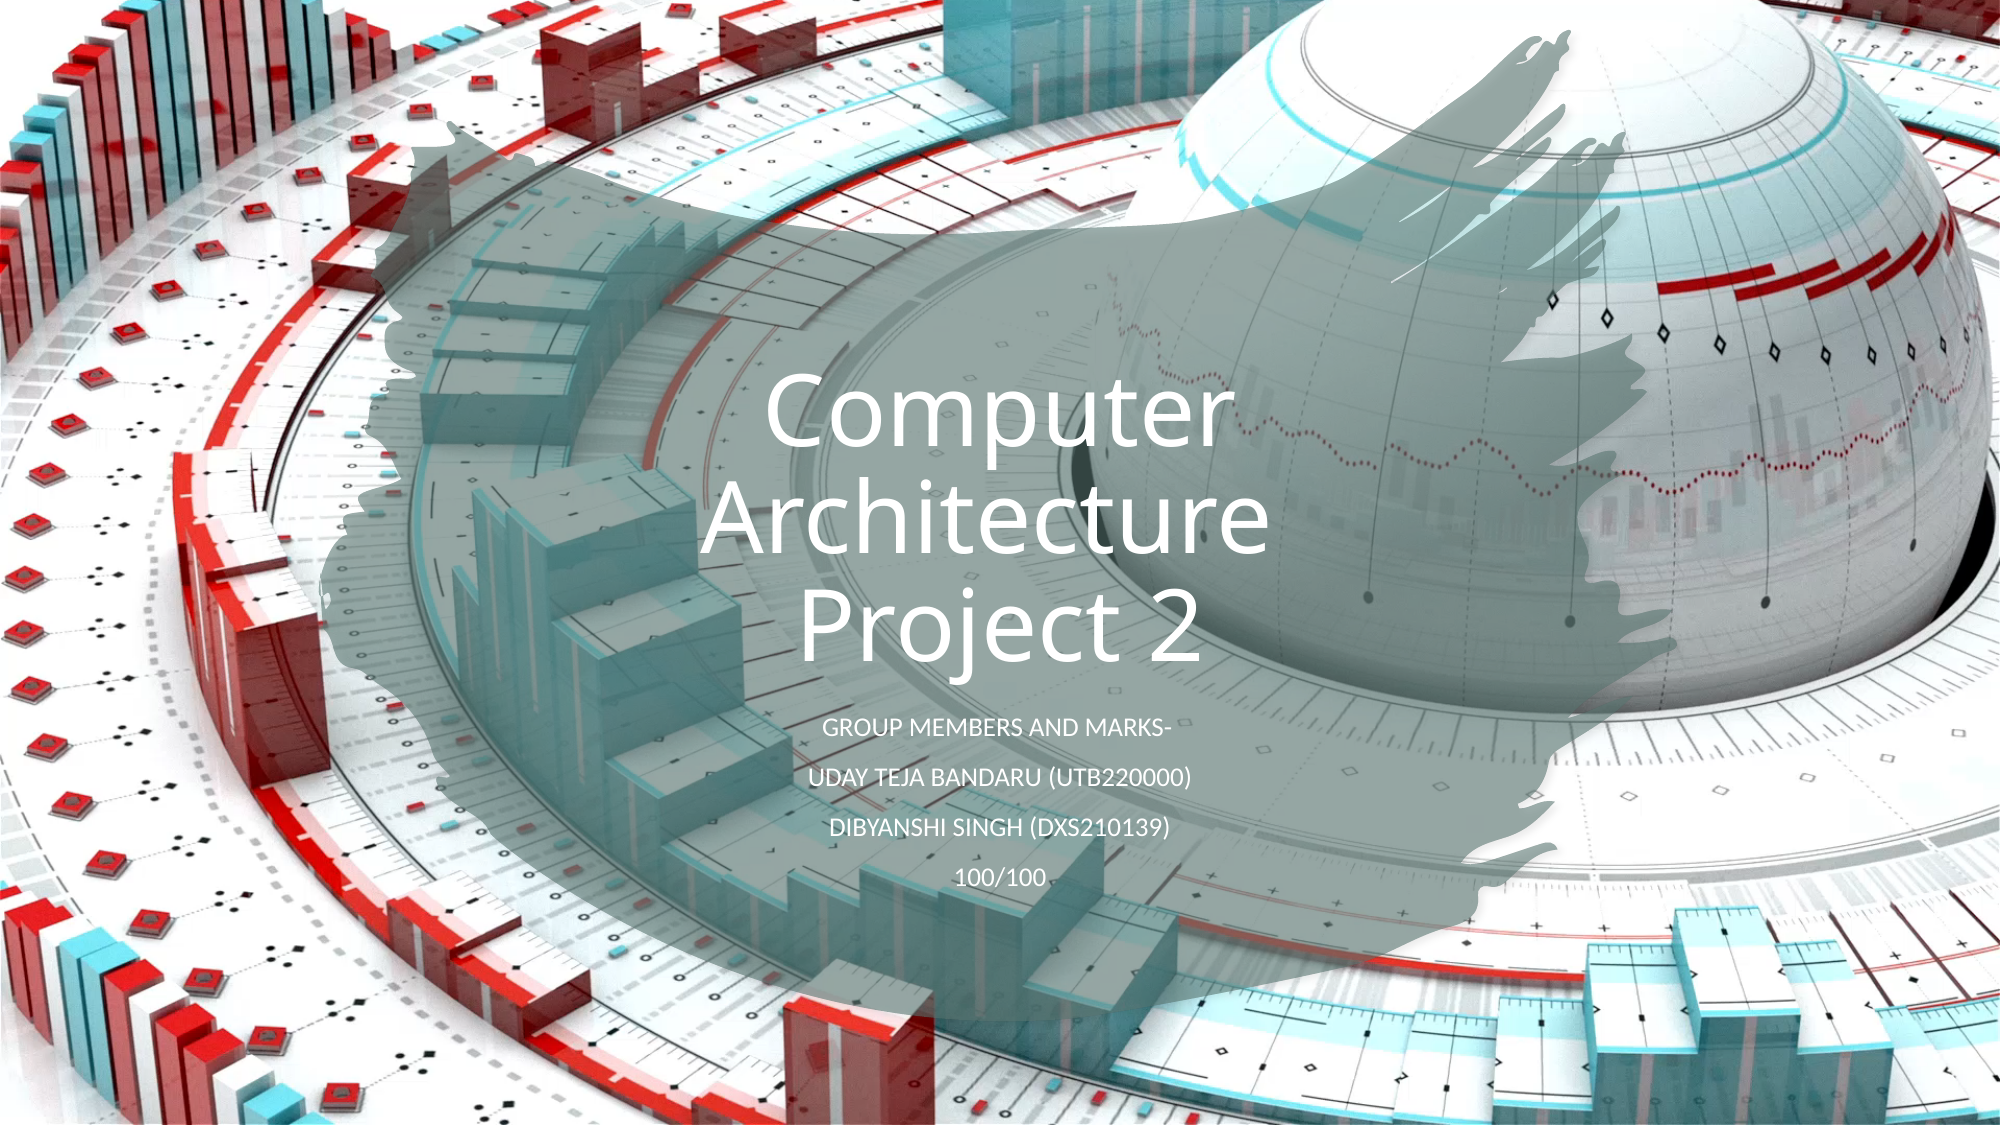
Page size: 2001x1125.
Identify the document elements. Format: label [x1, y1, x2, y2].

text_box [0, 0, 2000, 1125]
